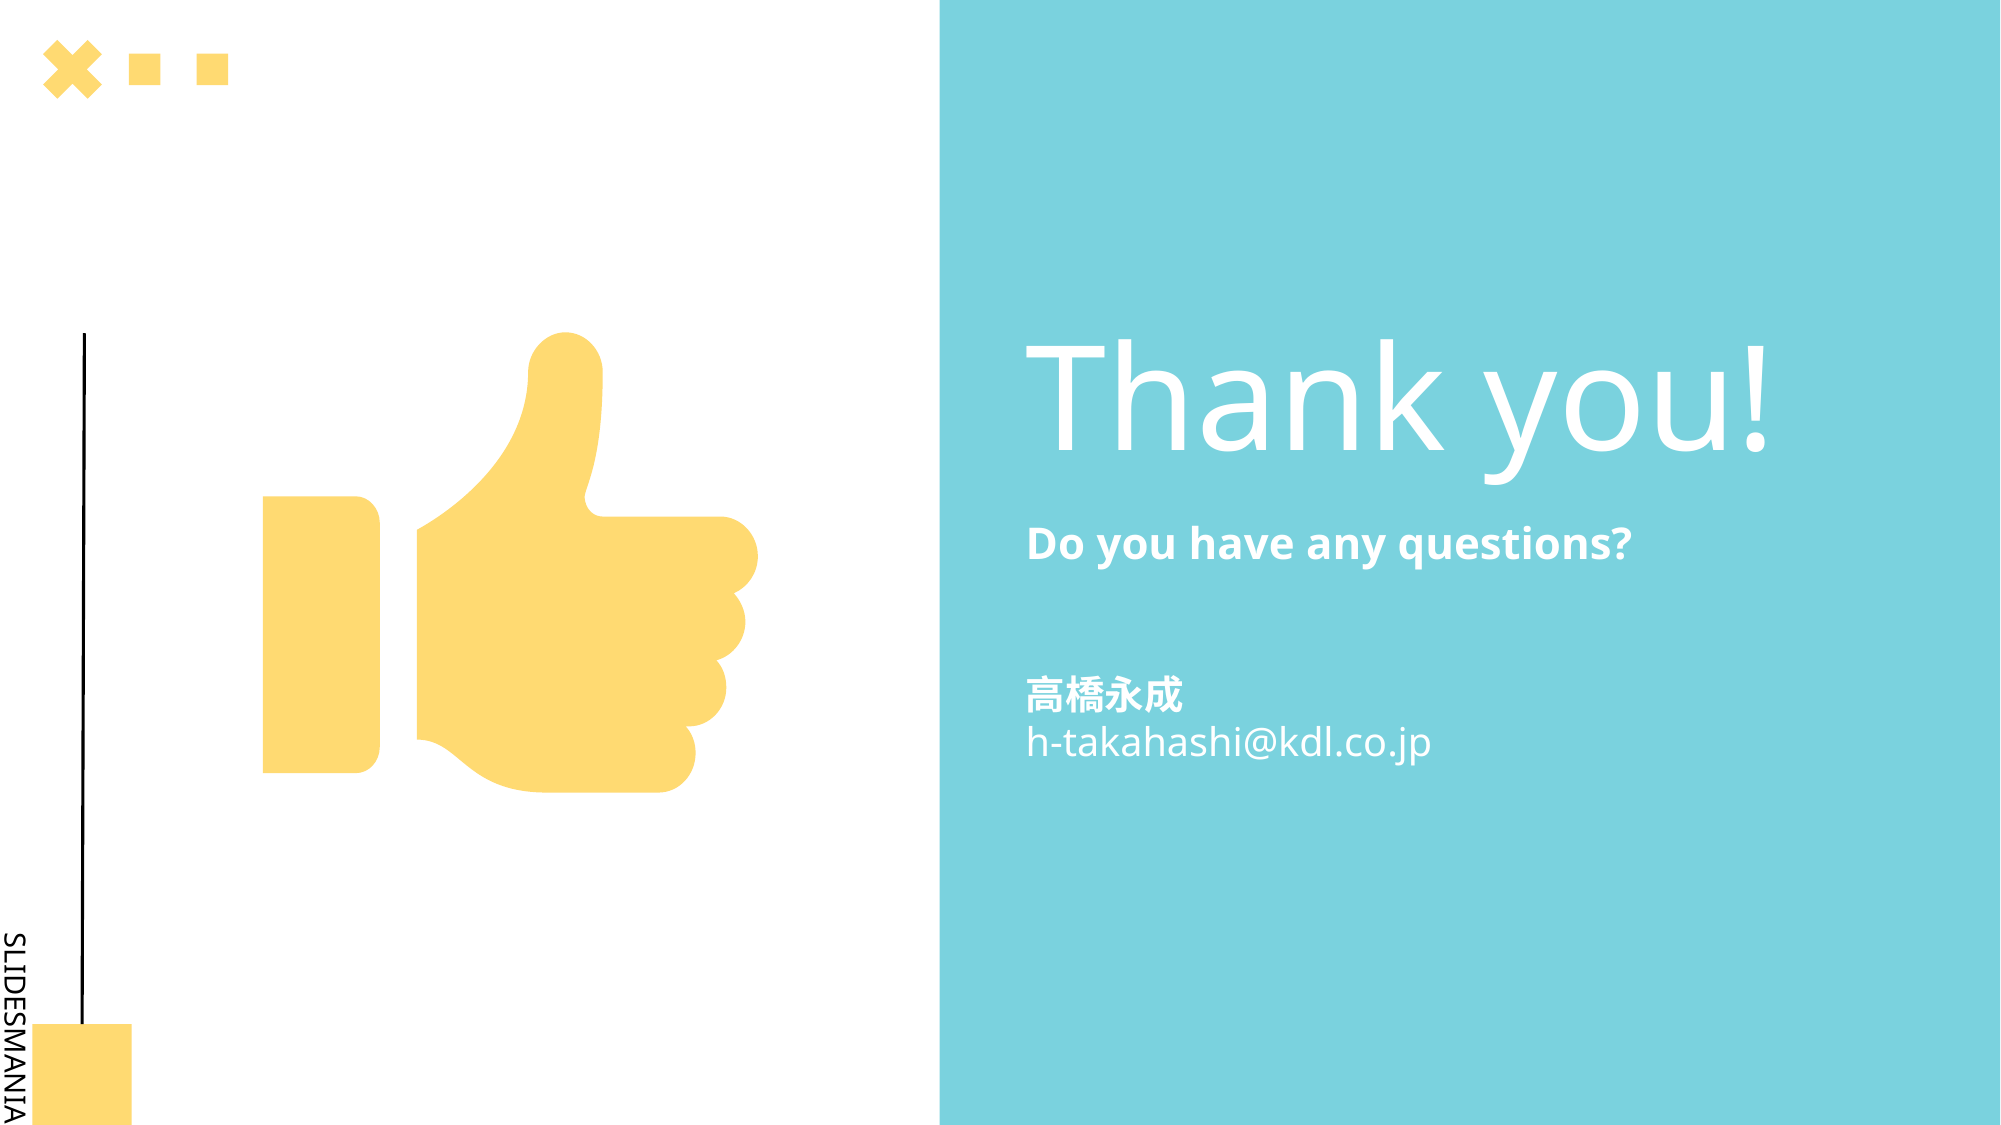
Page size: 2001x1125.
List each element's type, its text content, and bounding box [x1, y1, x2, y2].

list 高橋永成 h-takahashi@kdl.co.jp [1005, 554, 1922, 775]
title Thank you! [1005, 284, 1970, 505]
subtitle Do you have any questions? [1005, 487, 1922, 554]
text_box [262, 332, 759, 793]
